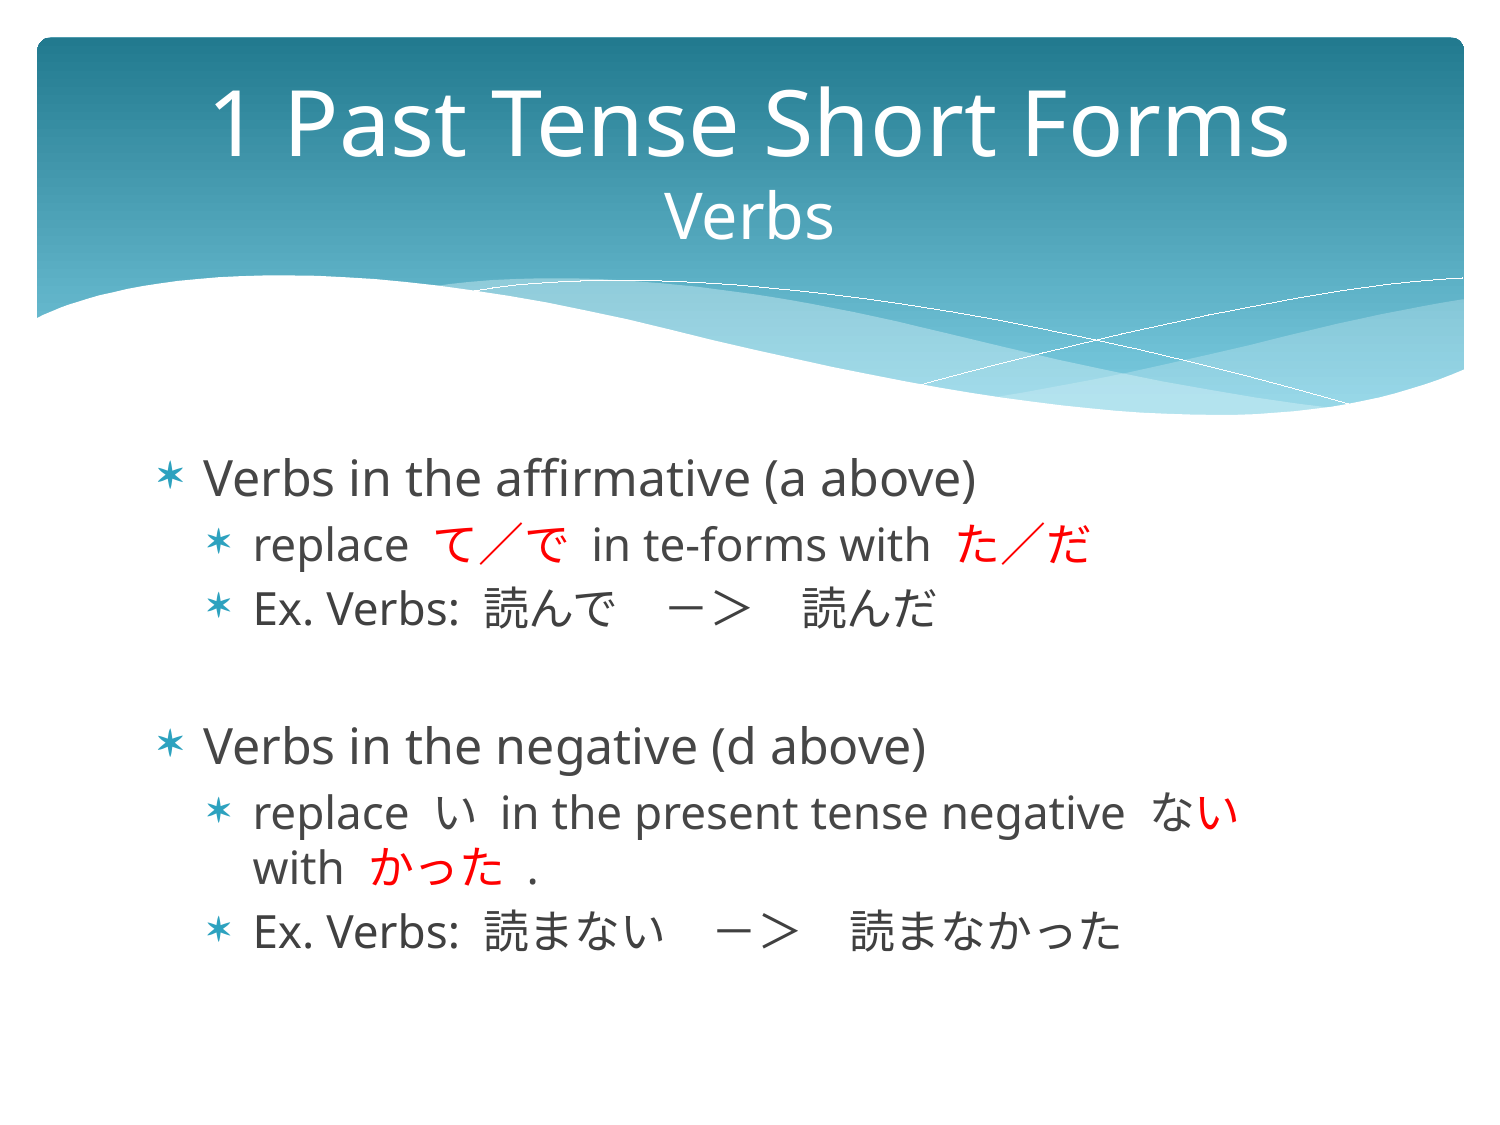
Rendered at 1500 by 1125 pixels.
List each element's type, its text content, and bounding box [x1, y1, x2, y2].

title 1 Past Tense Short Forms Verbs [75, 55, 1425, 261]
list Verbs in the affirmative (a above) replace て／で in te-forms with た／だ Ex. Verbs: 読んで －＞ 読んだ Verbs in the negative (d above) replace い in the present tense negative ない with かった . Ex. Verbs: 読まない －＞ 読まなかった [143, 438, 1359, 1005]
